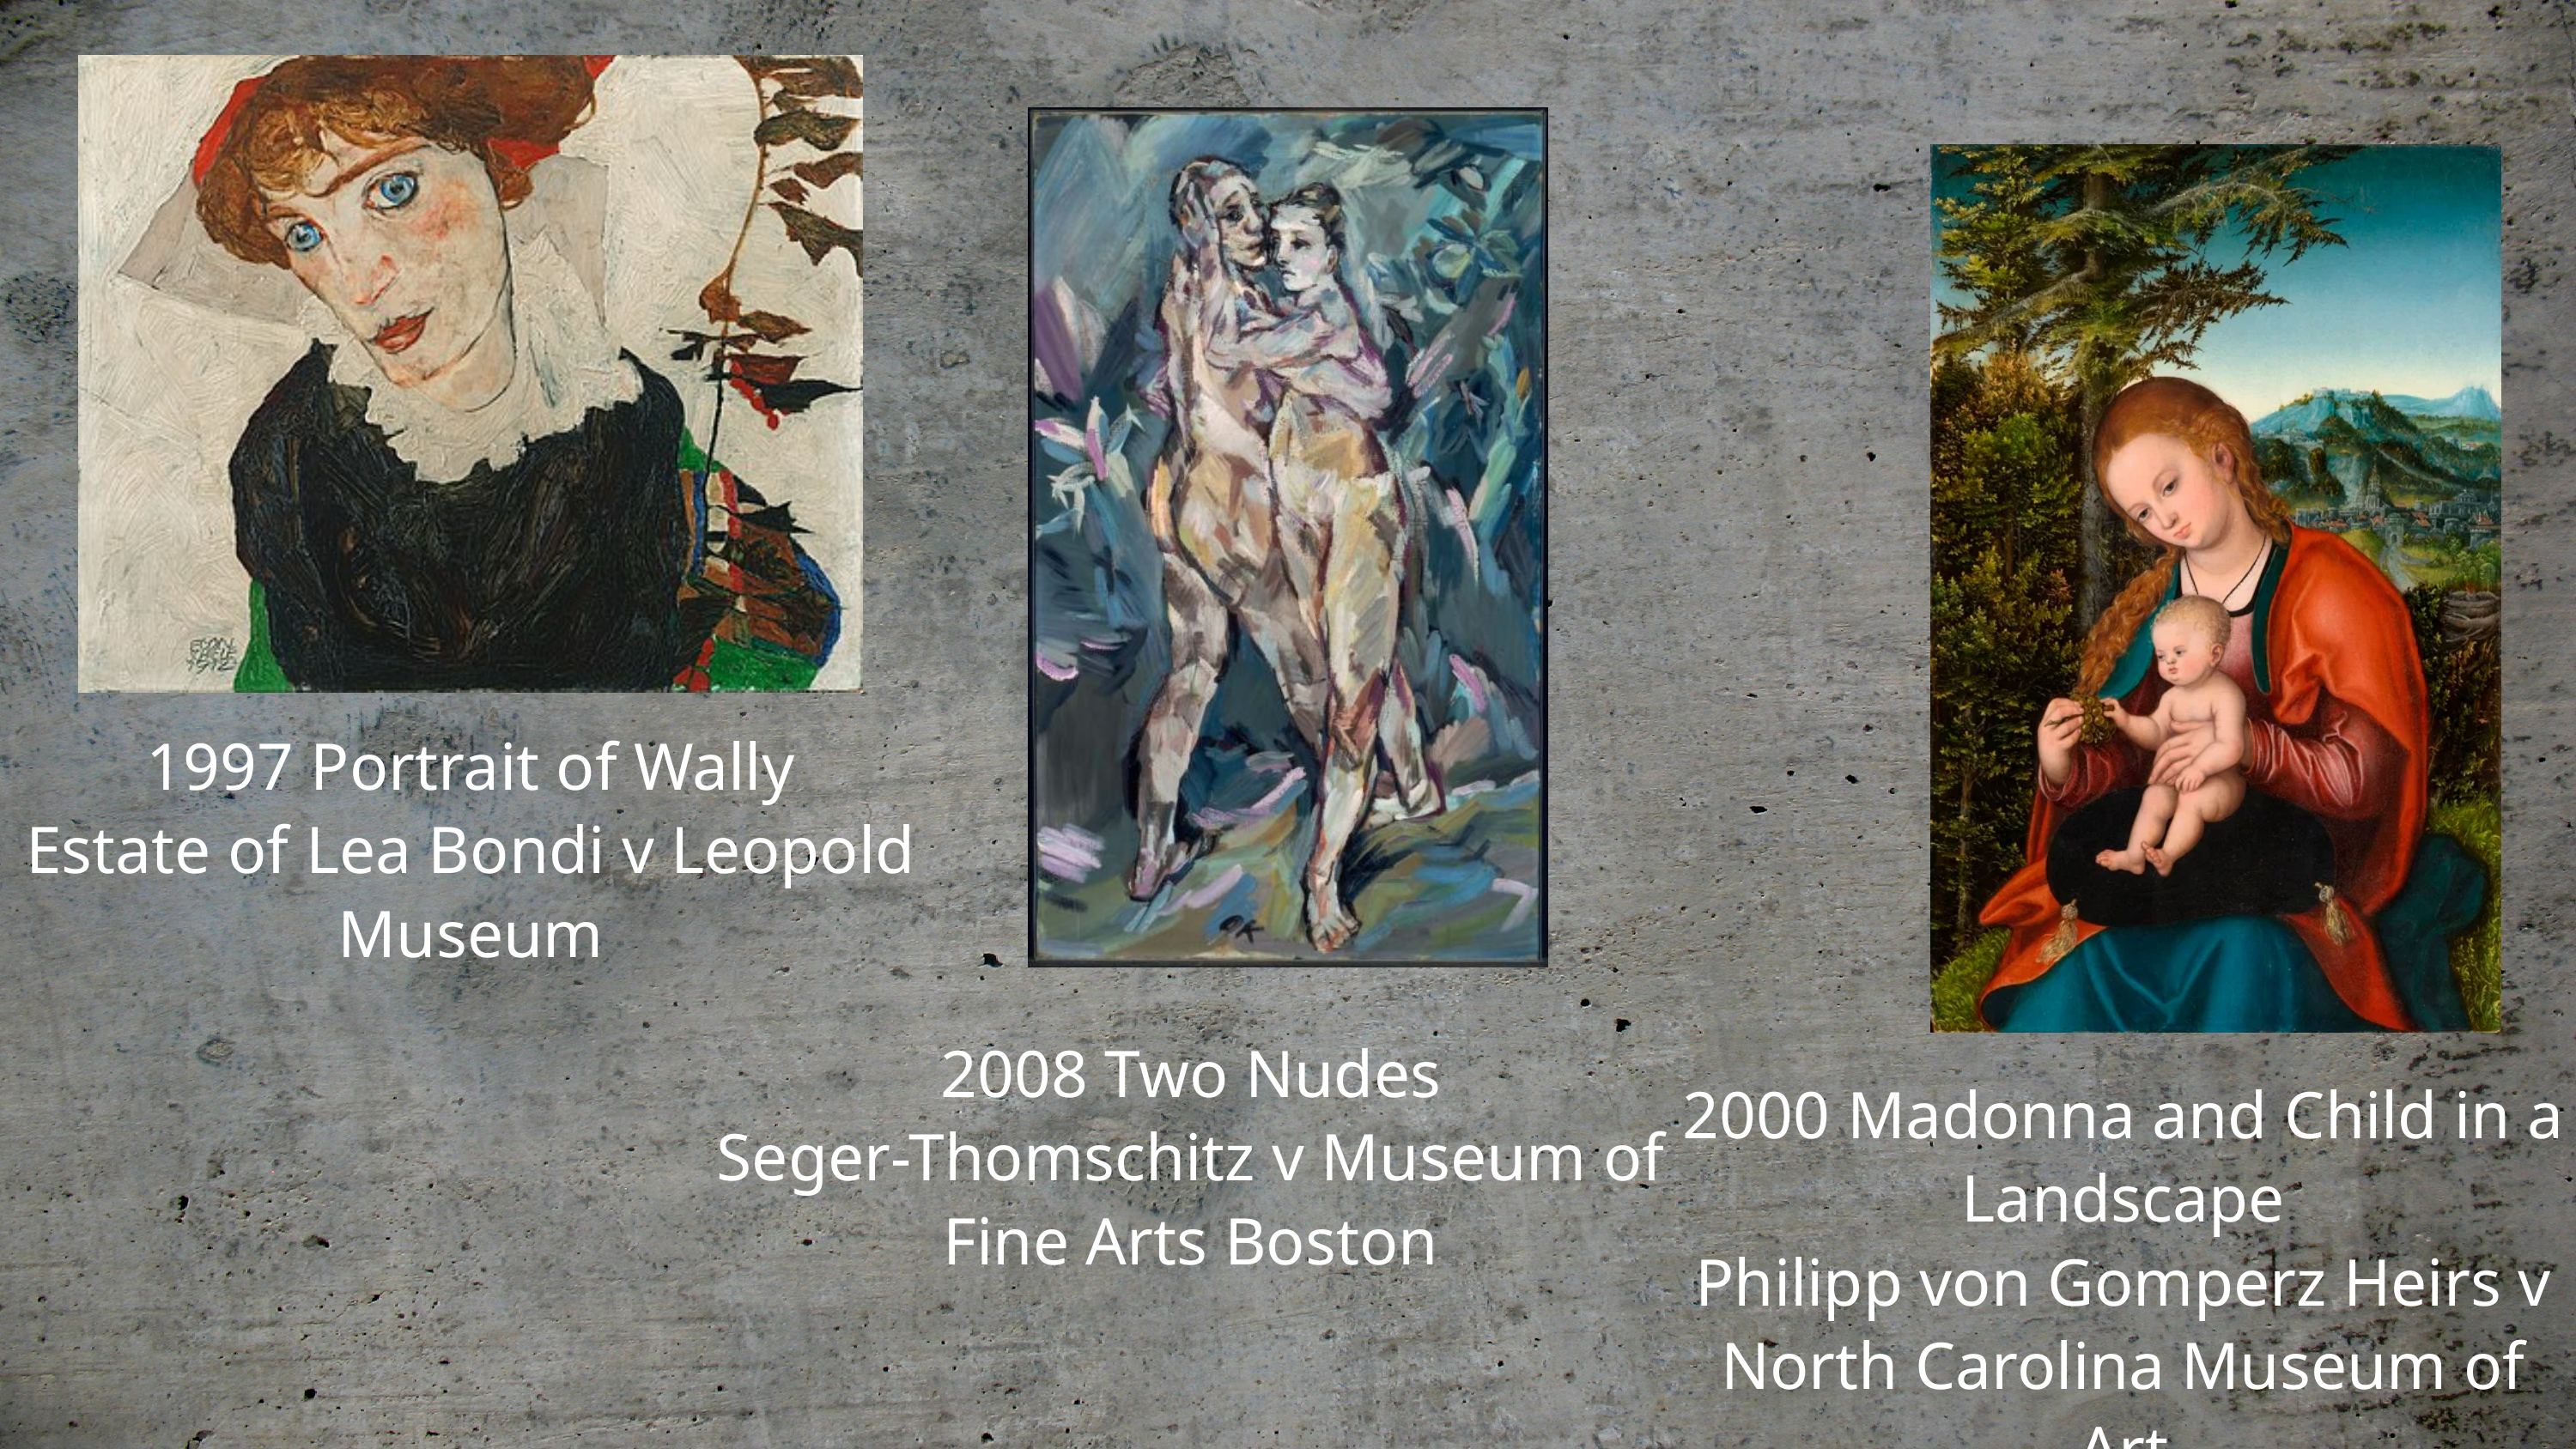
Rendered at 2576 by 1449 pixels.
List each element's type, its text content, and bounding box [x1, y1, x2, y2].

picture [0, 0, 2576, 1449]
text_box 2000 Madonna and Child in a Landscape Philipp von Gomperz Heirs v North Carolina Museum of Art [1670, 1067, 2576, 1449]
text_box 2008 Two Nudes Seger-Thomschitz v Museum of Fine Arts Boston [711, 1026, 1671, 1278]
text_box 1997 Portrait of Wally Estate of Lea Bondi v Leopold Museum [0, 718, 951, 970]
